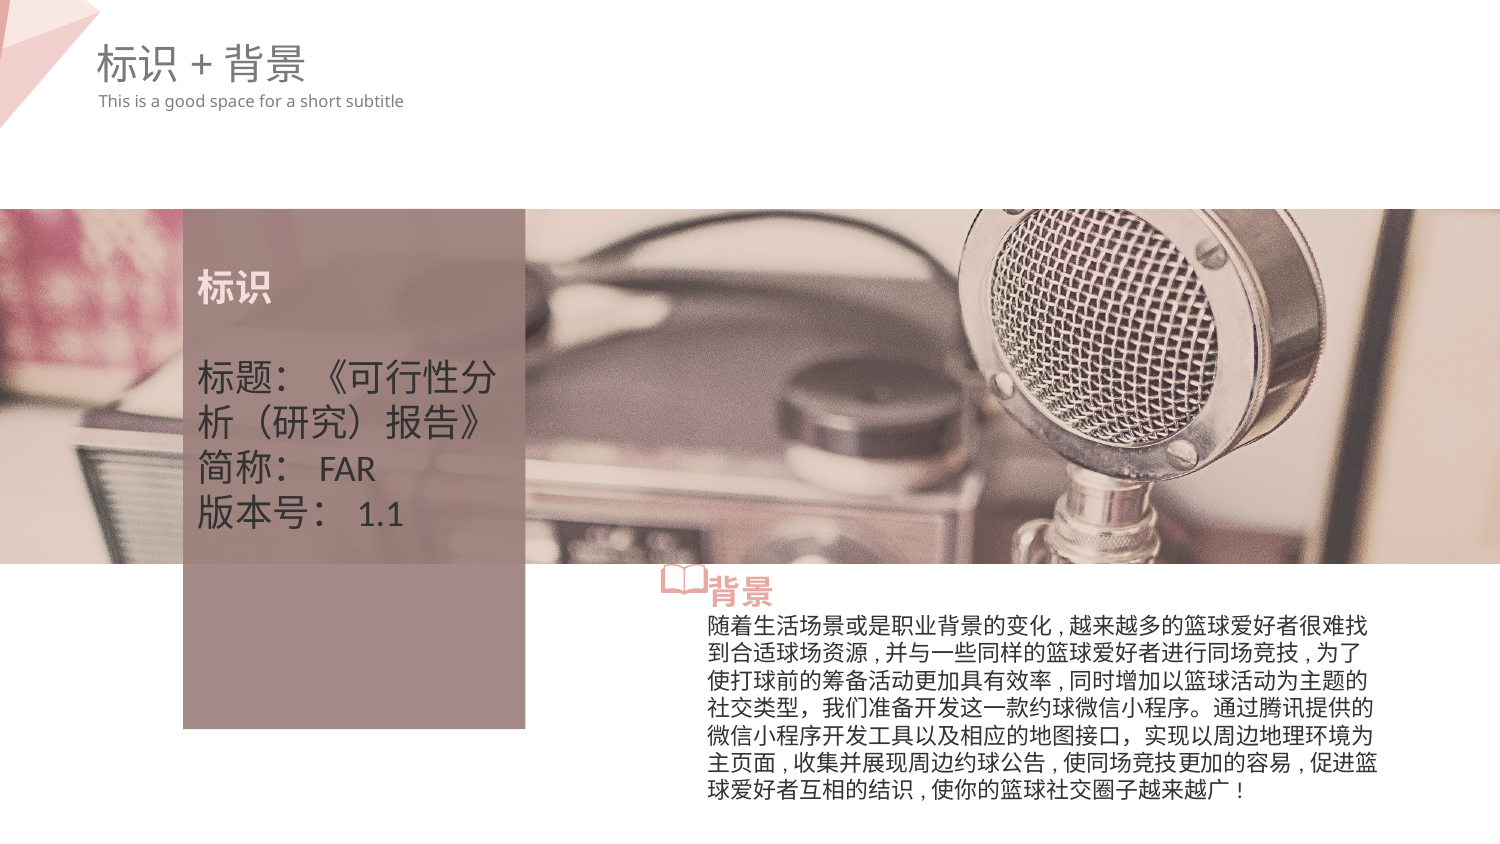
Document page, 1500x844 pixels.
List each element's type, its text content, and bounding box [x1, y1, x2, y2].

text_box [526, 209, 1500, 564]
text_box [0, 209, 183, 564]
text_box 标识+背景 [104, 30, 322, 83]
text_box [183, 208, 526, 256]
text_box 背景 随着生活场景或是职业背景的变化,越来越多的篮球爱好者很难找到合适球场资源,并与一些同样的篮球爱好者进行同场竞技,为了使打球前的筹备活动更加具有效率,同时增加以篮球活动为主题的社交类型，我们准备开发这一款约球微信小程序。通过腾讯提供的微信小程序开发工具以及相应的地图接口，实现以周边地理环境为主页面,收集并展现周边约球公告,使同场竞技更加的容易,促进篮球爱好者互相的结识,使你的篮球社交圈子越来越广! [707, 563, 1381, 804]
text_box 标识 标题：《可行性分析（研究）报告》 简称：FAR 版本号：1.1 [183, 256, 527, 602]
text_box This is a good space for a short subtitle [104, 83, 420, 119]
text_box [183, 602, 526, 730]
text_box [660, 564, 708, 595]
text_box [0, 0, 101, 131]
